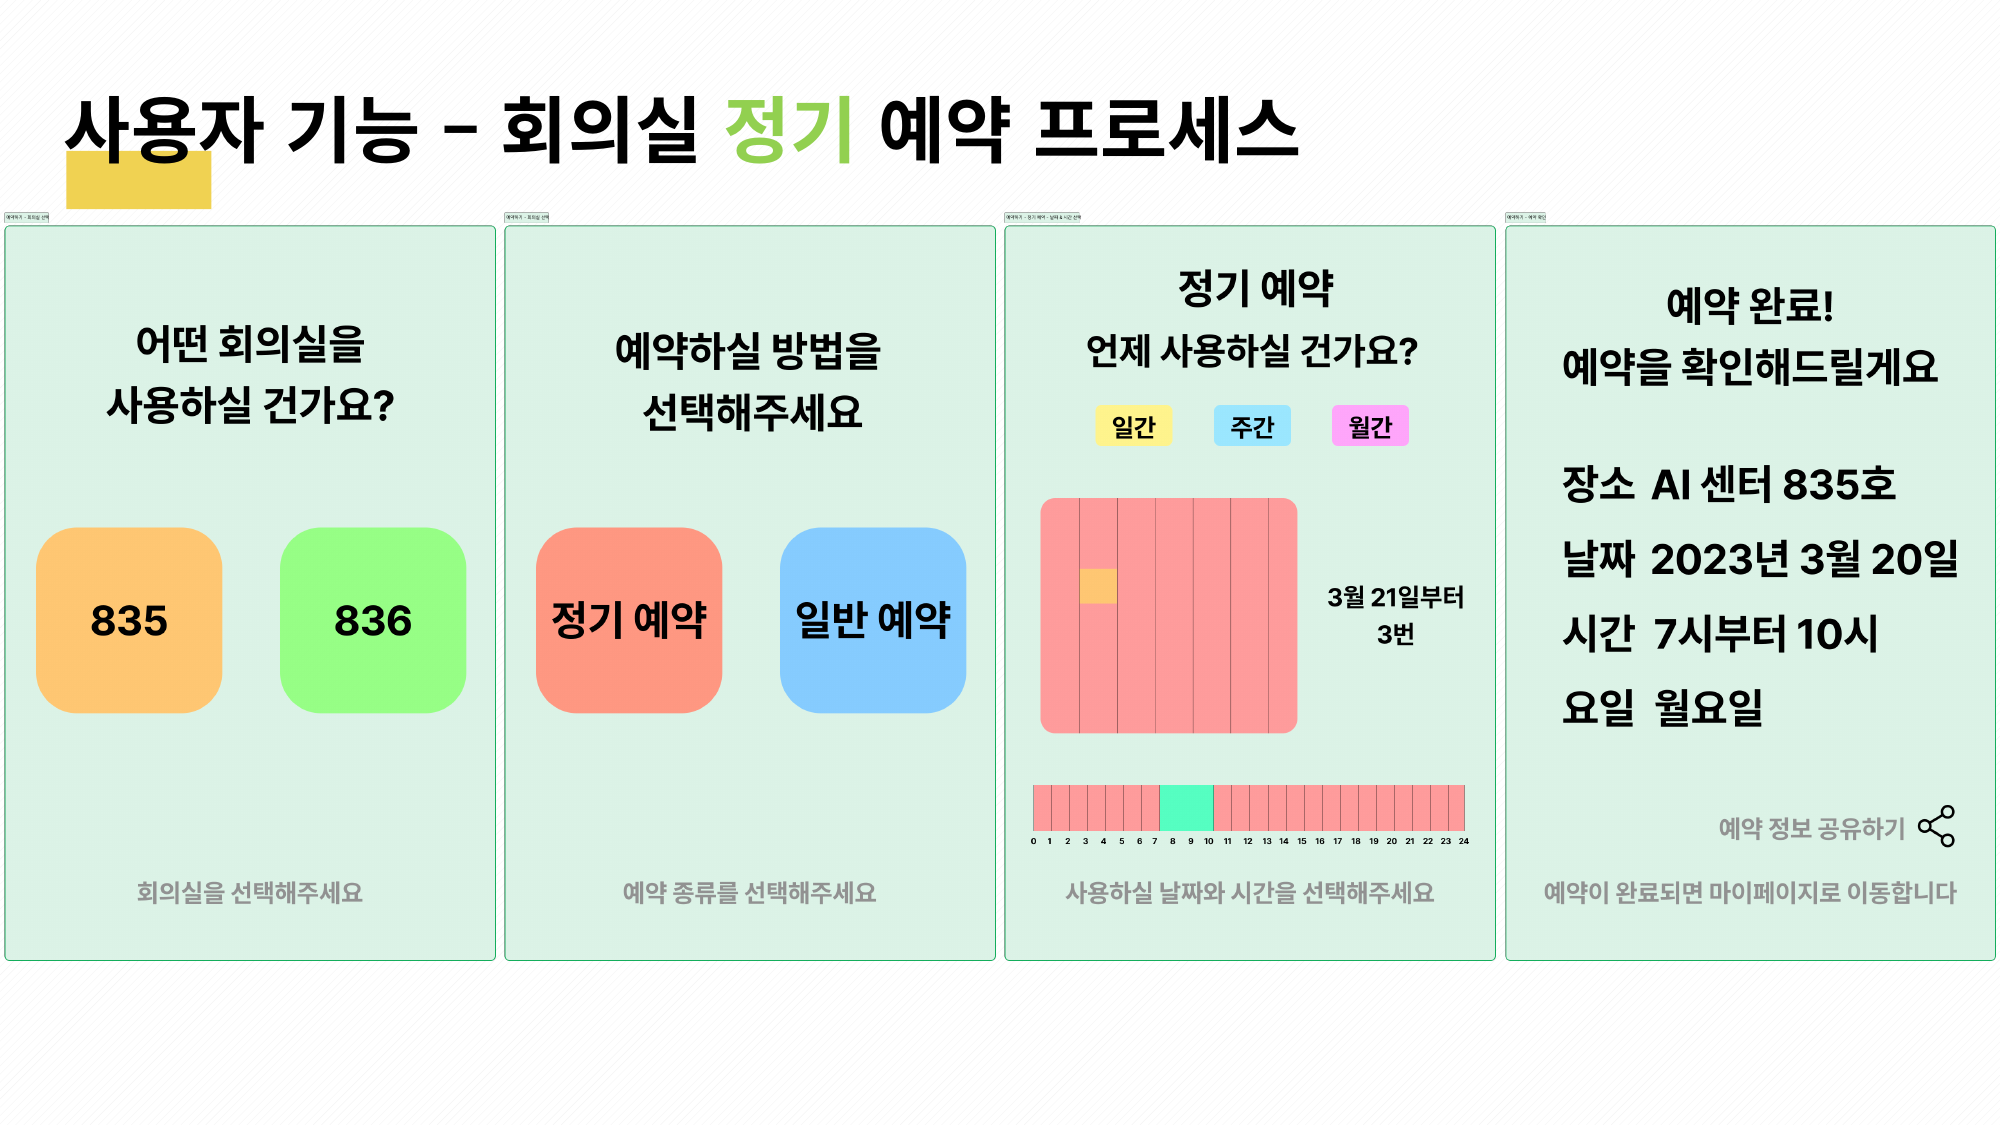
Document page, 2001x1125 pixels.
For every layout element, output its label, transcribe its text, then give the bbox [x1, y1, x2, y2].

picture [0, 209, 2000, 977]
text_box [65, 180, 213, 209]
text_box 사용자 기능 – 회의실 정기 예약 프로세스 [49, 77, 1813, 180]
